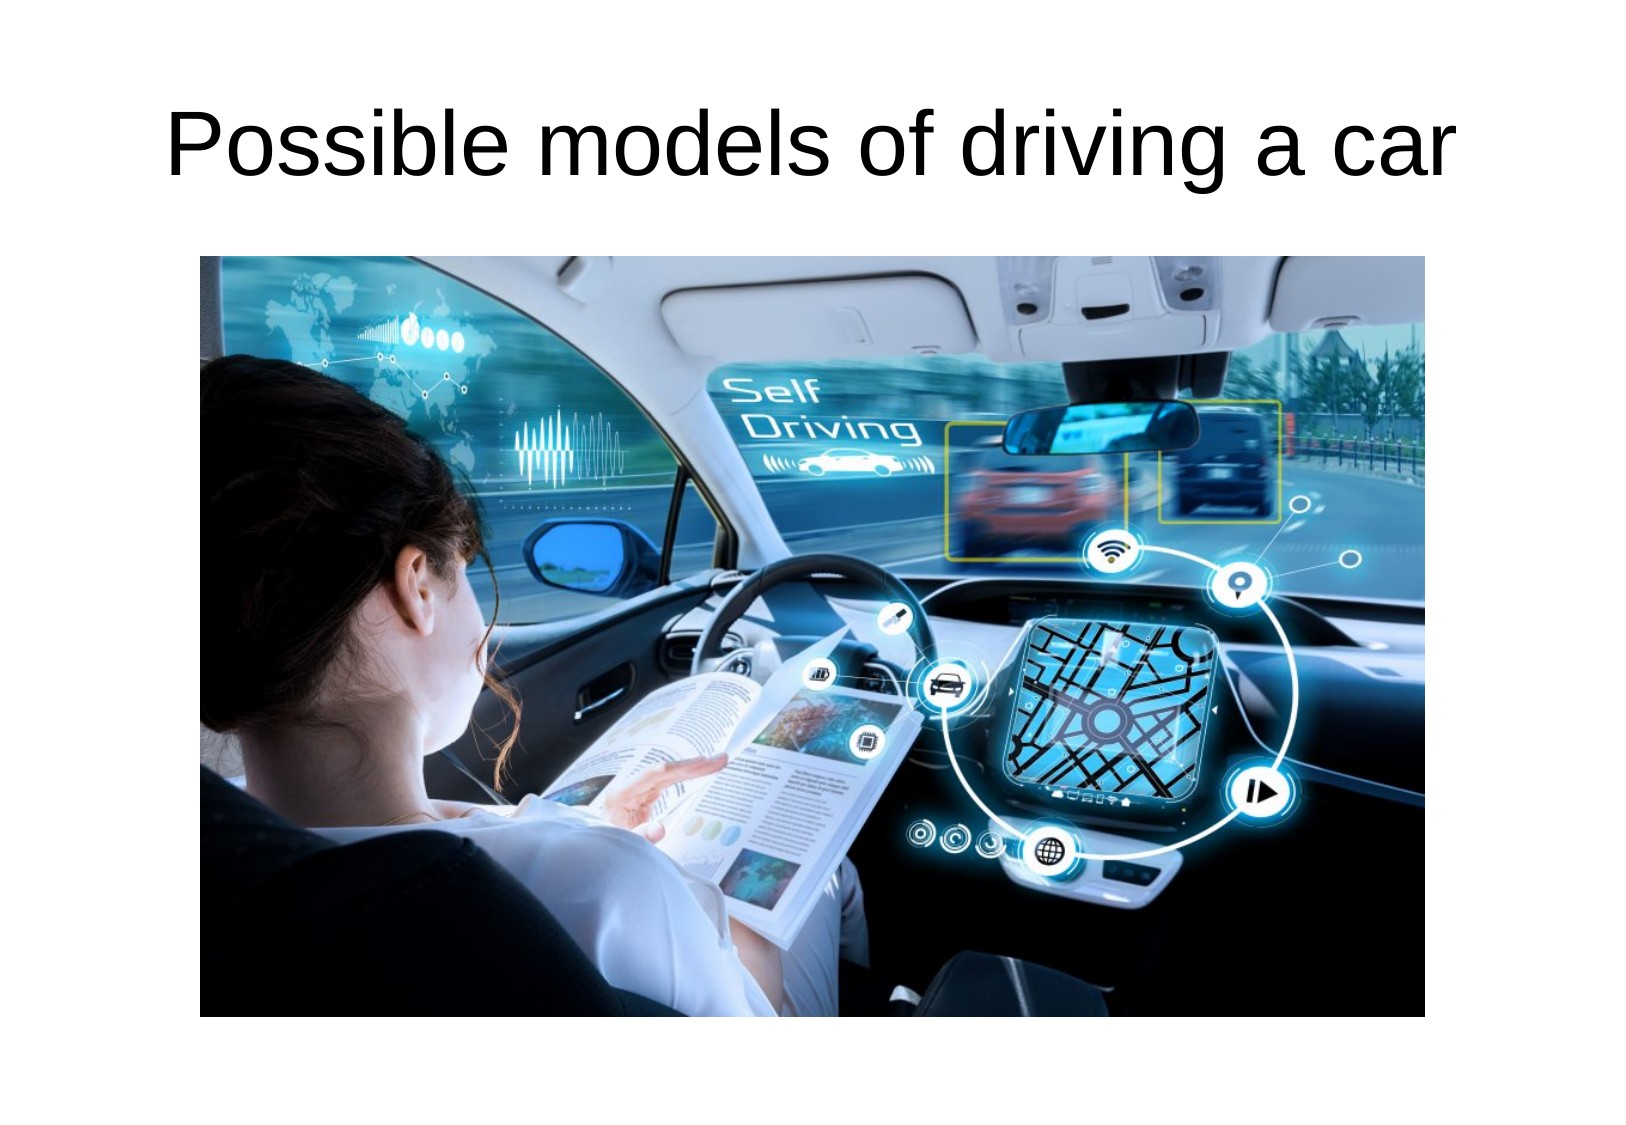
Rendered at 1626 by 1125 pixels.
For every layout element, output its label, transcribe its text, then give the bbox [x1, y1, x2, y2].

title Possible models of driving a car [81, 45, 1544, 233]
picture [200, 256, 1425, 1018]
